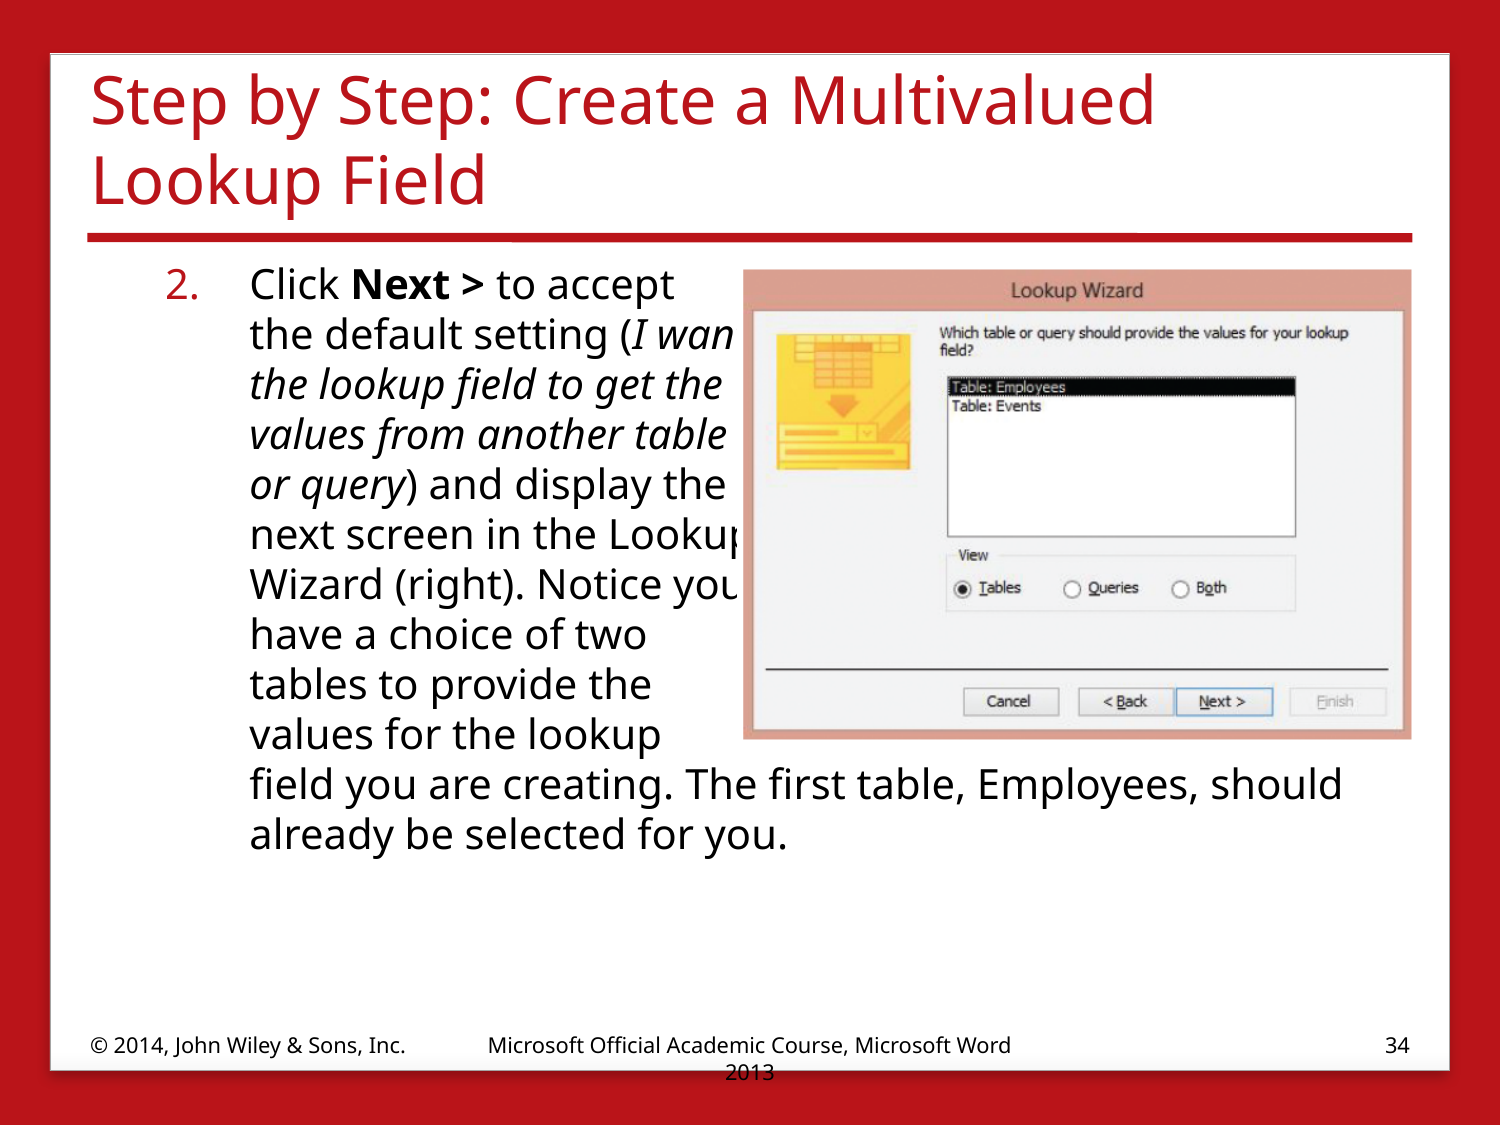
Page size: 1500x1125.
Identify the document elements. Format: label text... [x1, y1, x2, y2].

picture [737, 262, 1424, 751]
slide_number © 2014, John Wiley & Sons, Inc. [74, 1024, 426, 1103]
list Click Next > to accept the default setting (I want the lookup field to get the values from another table or query) and display the next screen in the Lookup Wizard (right). Notice you have a choice of two tables to provide the values for the lookup field you are creating. The first table, Employees, should already be selected for you. [75, 249, 1425, 1063]
title Step by Step: Create a Multivalued Lookup Field [74, 74, 1426, 226]
footer Microsoft Official Academic Course, Microsoft Word 2013 [449, 1024, 1051, 1103]
slide_number 34 [1074, 1024, 1426, 1103]
